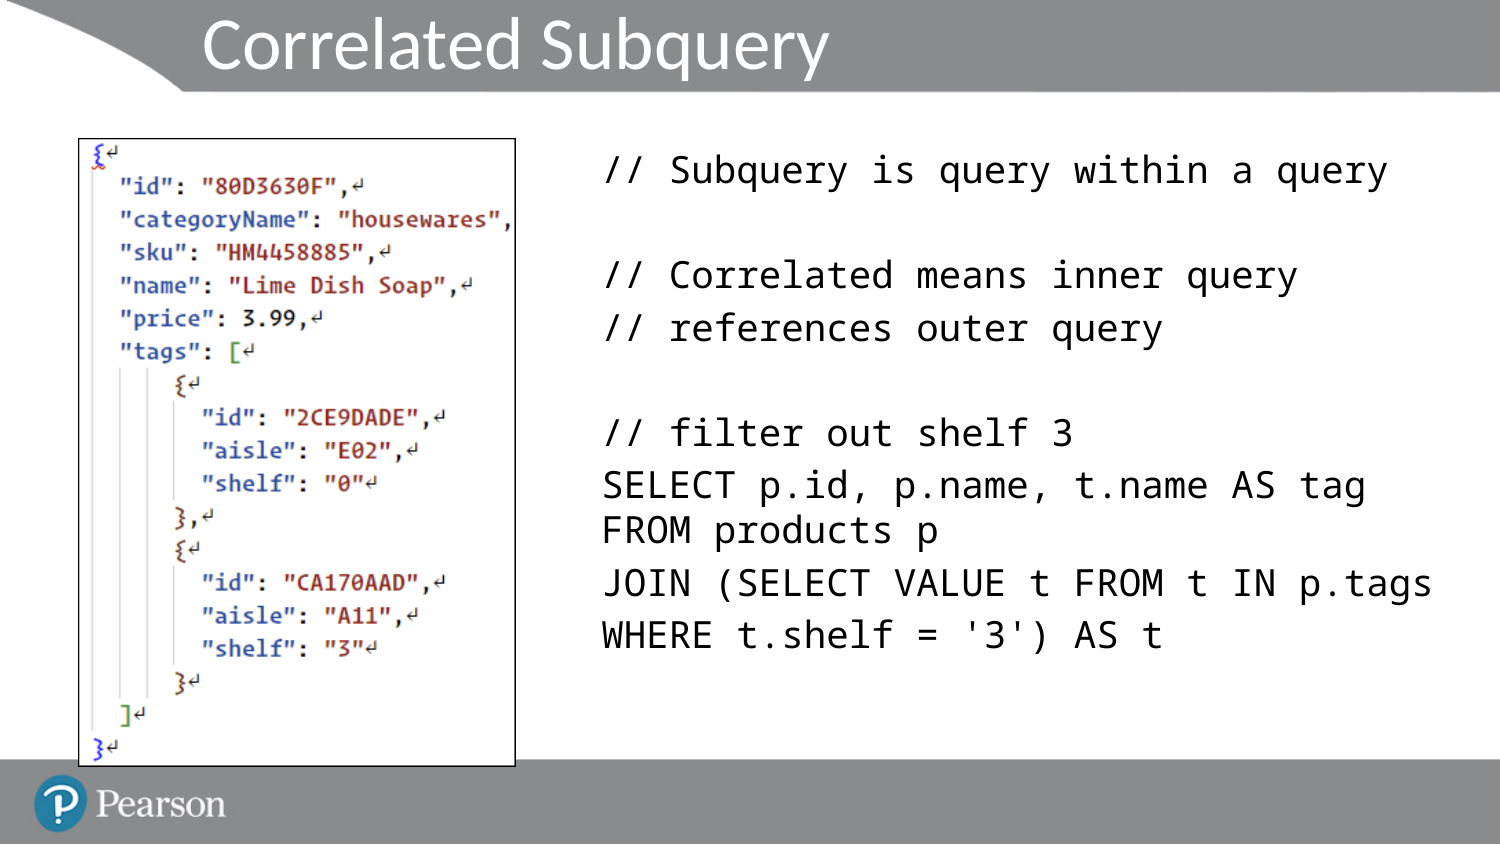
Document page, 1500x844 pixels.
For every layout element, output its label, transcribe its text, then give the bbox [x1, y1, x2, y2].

list // Subquery is query within a query // Correlated means inner query // references outer query // filter out shelf 3 SELECT p.id, p.name, t.name AS tag FROM products p JOIN (SELECT VALUE t FROM t IN p.tags WHERE t.shelf = '3') AS t [586, 138, 1487, 815]
picture [0, 0, 1500, 844]
title Correlated Subquery [187, 0, 1426, 79]
